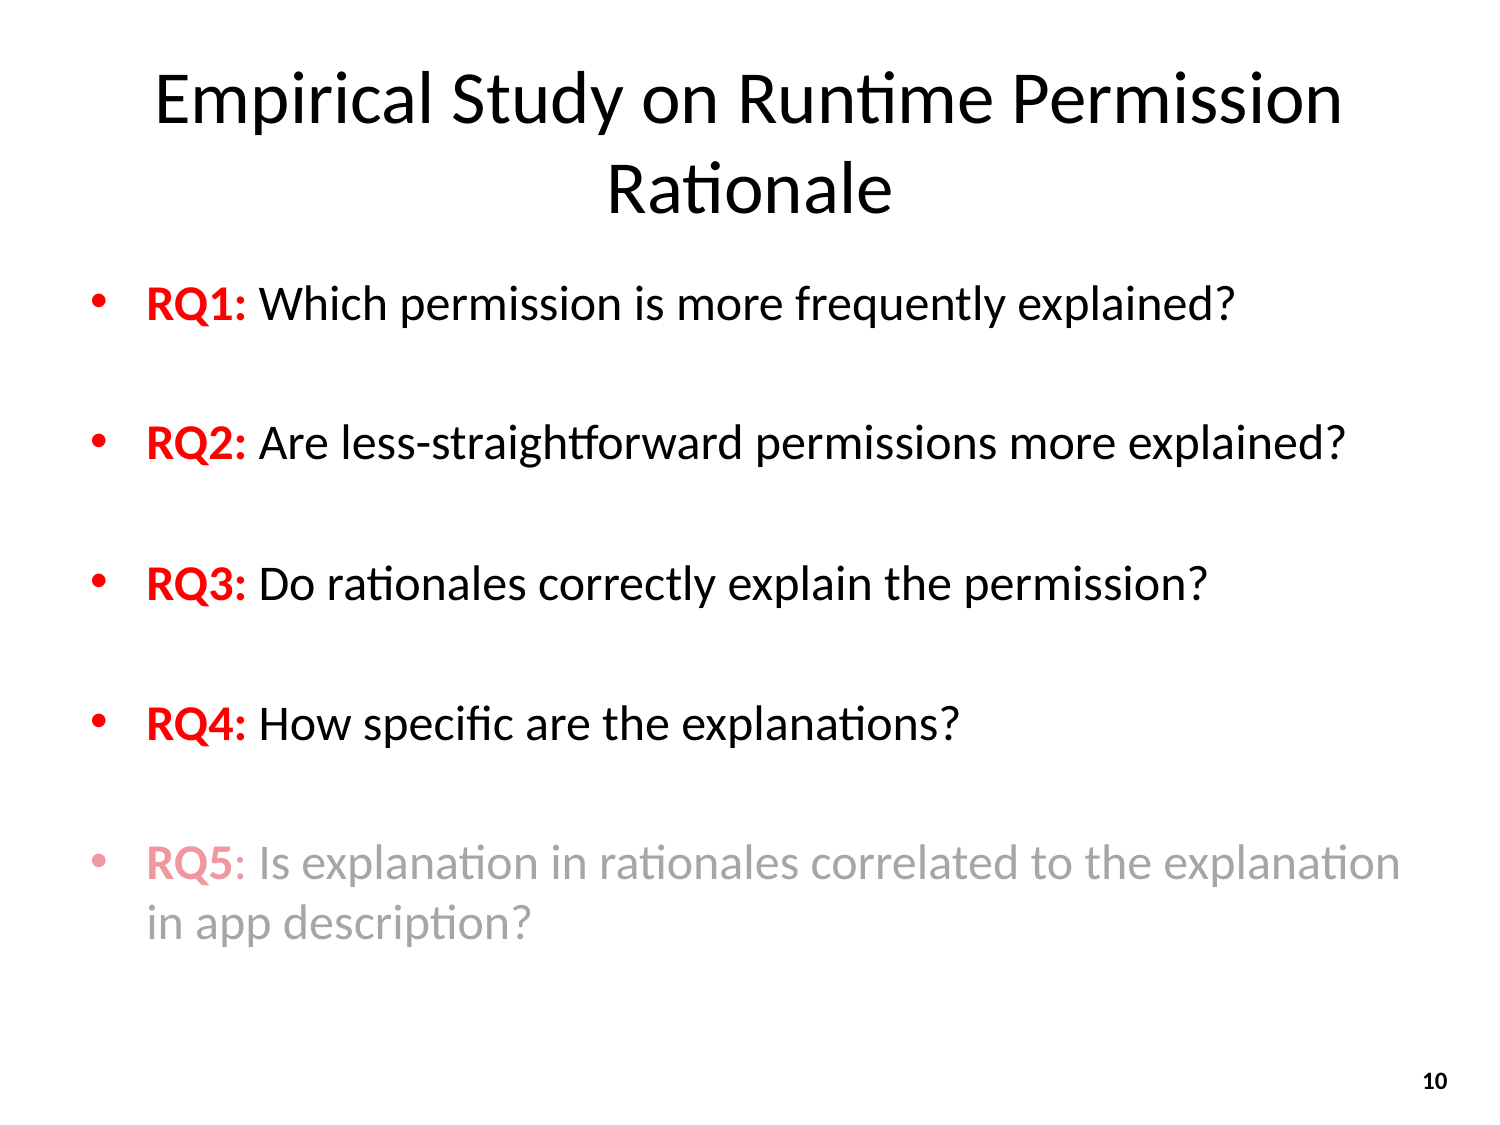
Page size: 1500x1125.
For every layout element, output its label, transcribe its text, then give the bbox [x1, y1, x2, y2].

title Empirical Study on Runtime Permission Rationale [75, 45, 1425, 233]
slide_number 10 [1112, 1050, 1463, 1110]
list RQ1: Which permission is more frequently explained? RQ2: Are less-straightforward permissions more explained? RQ3: Do rationales correctly explain the permission? RQ4: How specific are the explanations? RQ5: Is explanation in rationales correlated to the explanation in app description? [75, 262, 1425, 1005]
